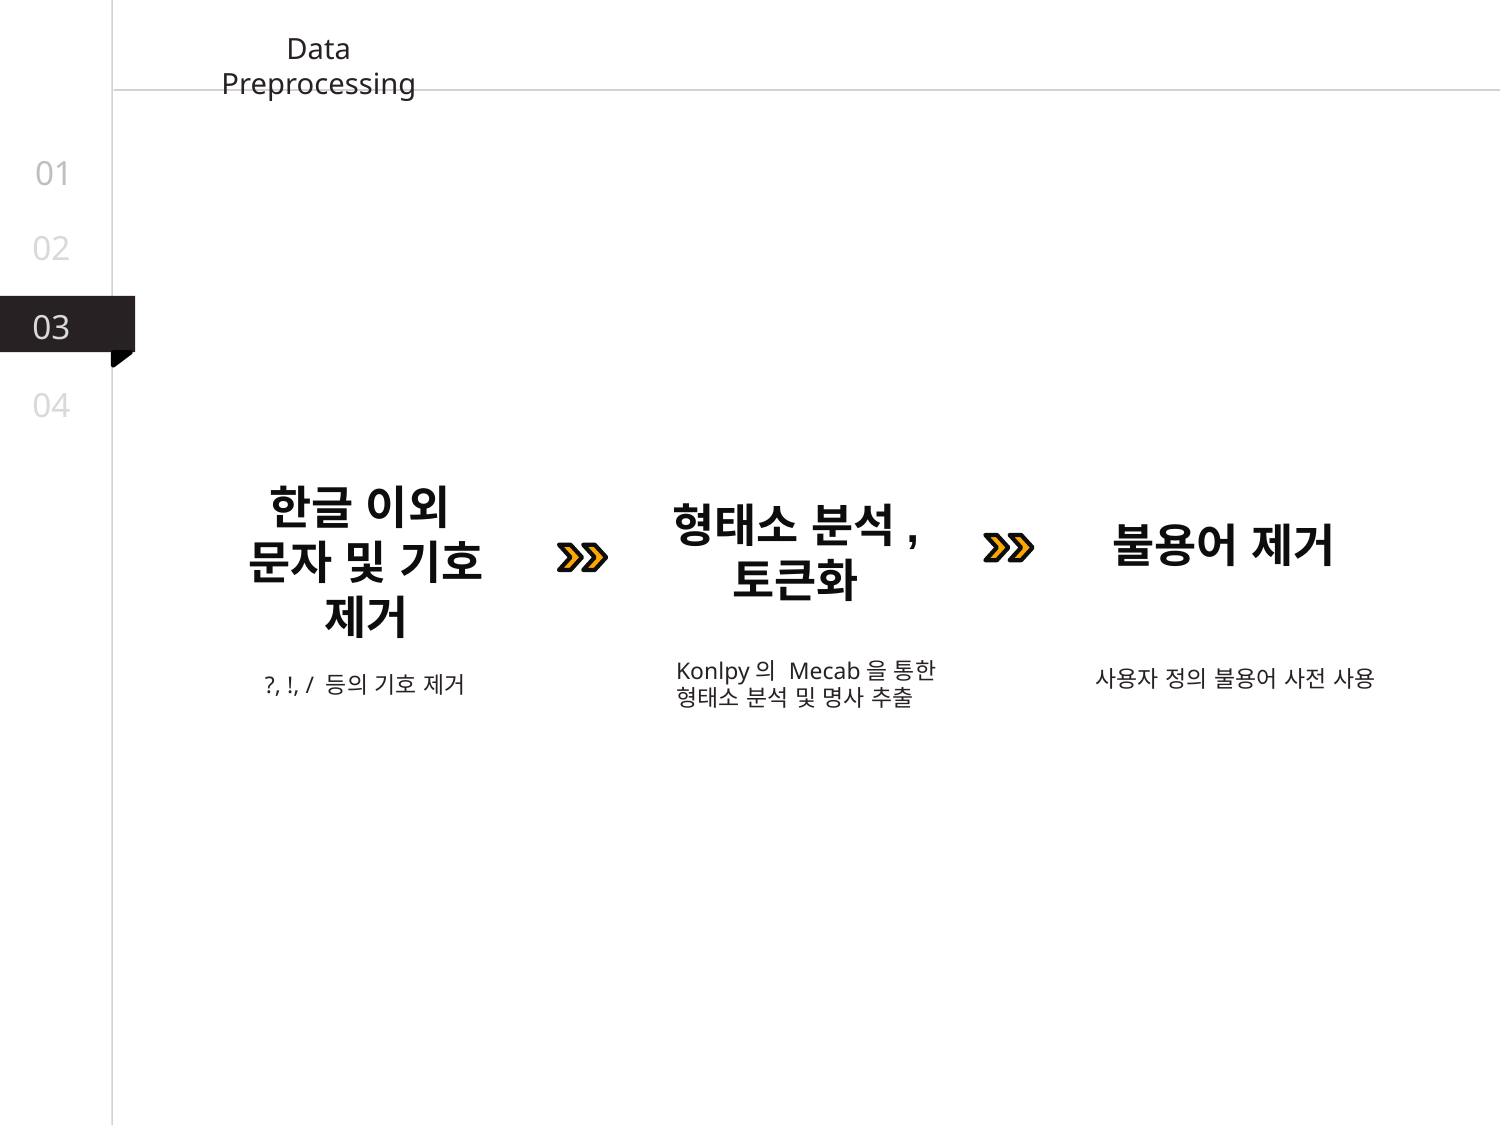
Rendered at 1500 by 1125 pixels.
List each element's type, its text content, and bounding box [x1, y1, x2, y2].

text_box [581, 542, 608, 573]
text_box [557, 542, 584, 573]
text_box [0, 294, 107, 354]
text_box [117, 350, 133, 366]
text_box 형태소 분석, 토큰화 [652, 488, 939, 614]
text_box 02 [17, 219, 92, 275]
text_box [117, 294, 137, 354]
text_box [1007, 532, 1035, 563]
text_box ?, !, / 등의 기호 제거 [250, 662, 563, 706]
text_box 한글 이외 문자 및 기호 제거 [194, 471, 538, 652]
text_box 04 [17, 376, 92, 432]
text_box Data Preprocessing [171, 98, 467, 108]
text_box 03 [17, 298, 92, 354]
text_box 불용어 제거 [1080, 509, 1367, 580]
text_box Data Preprocessing [171, 22, 467, 89]
text_box [983, 532, 1010, 563]
text_box Konlpy의 Mecab을 통한 형태소 분석 및 명사 추출 [661, 648, 987, 719]
text_box 01 [20, 144, 107, 200]
text_box 사용자 정의 불용어 사전 사용 [1080, 657, 1500, 700]
